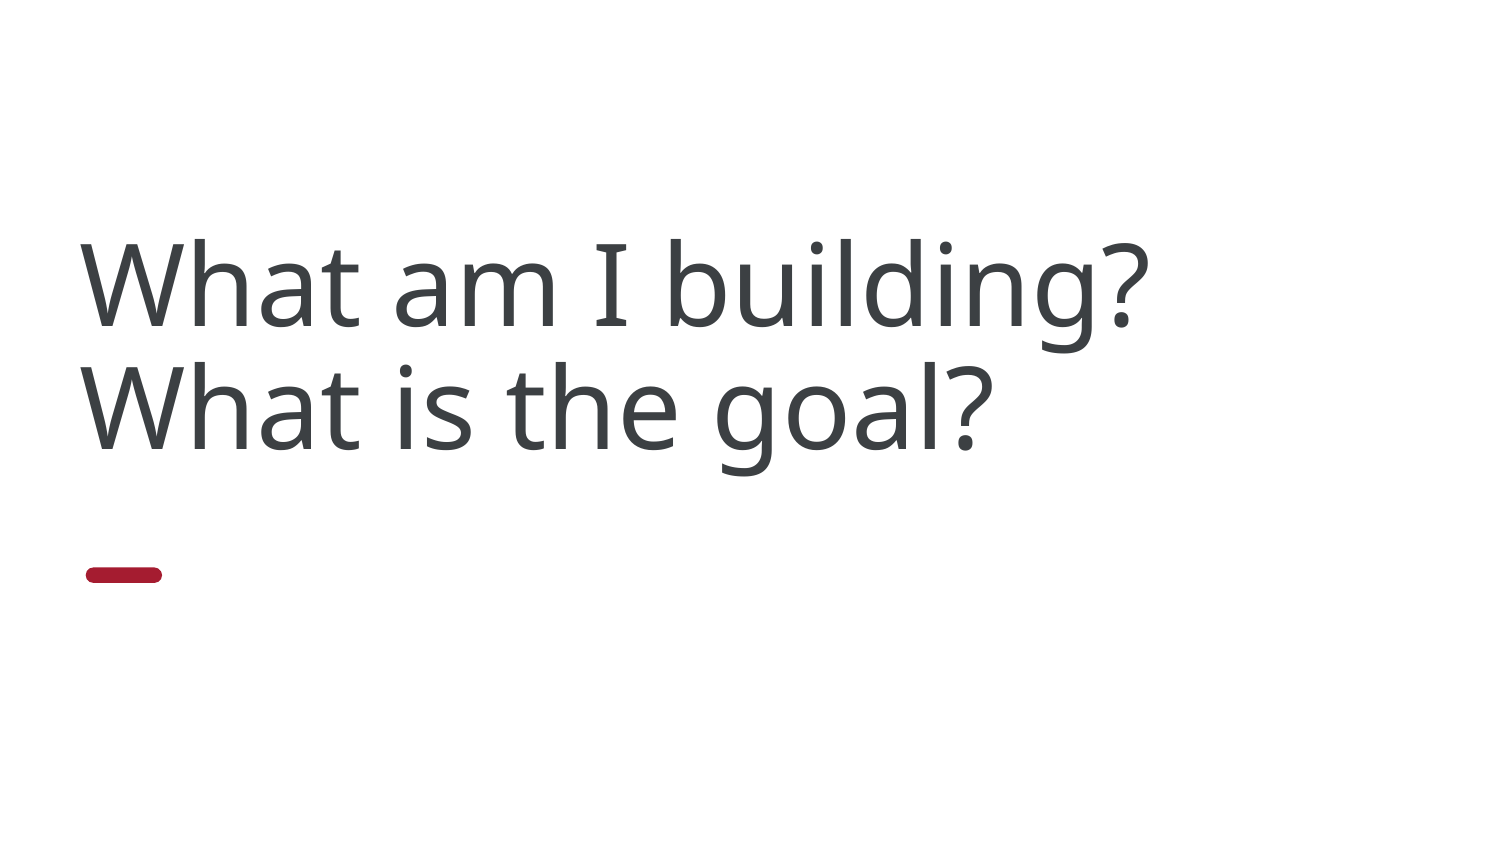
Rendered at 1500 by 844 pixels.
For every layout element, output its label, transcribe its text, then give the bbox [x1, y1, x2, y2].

title What am I building? What is the goal? [64, 172, 1349, 490]
